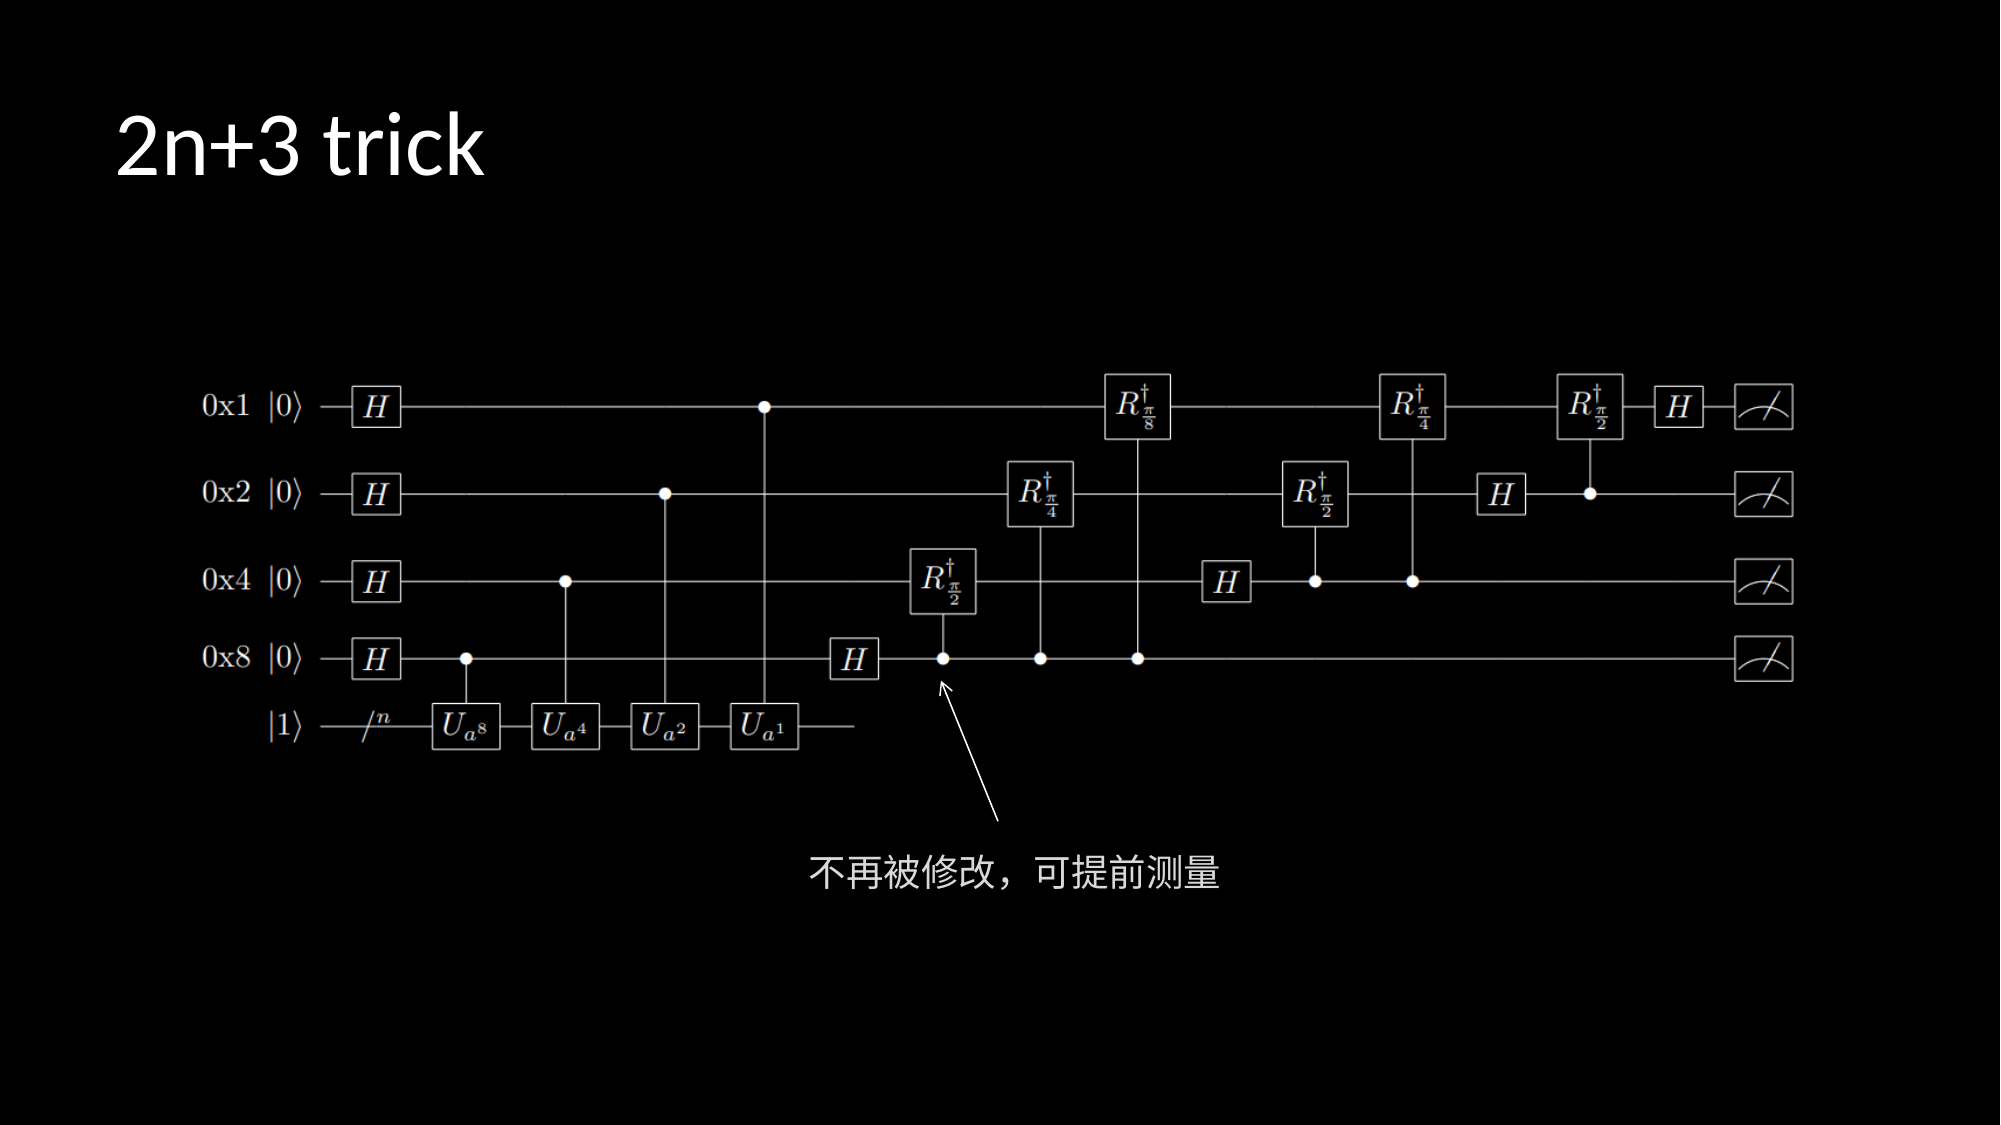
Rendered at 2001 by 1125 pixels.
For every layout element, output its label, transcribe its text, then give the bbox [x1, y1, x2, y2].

text_box 不再被修改，可提前测量 [793, 841, 1284, 901]
title 2n+3 trick [99, 45, 1900, 233]
picture [190, 366, 1810, 759]
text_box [940, 680, 999, 822]
